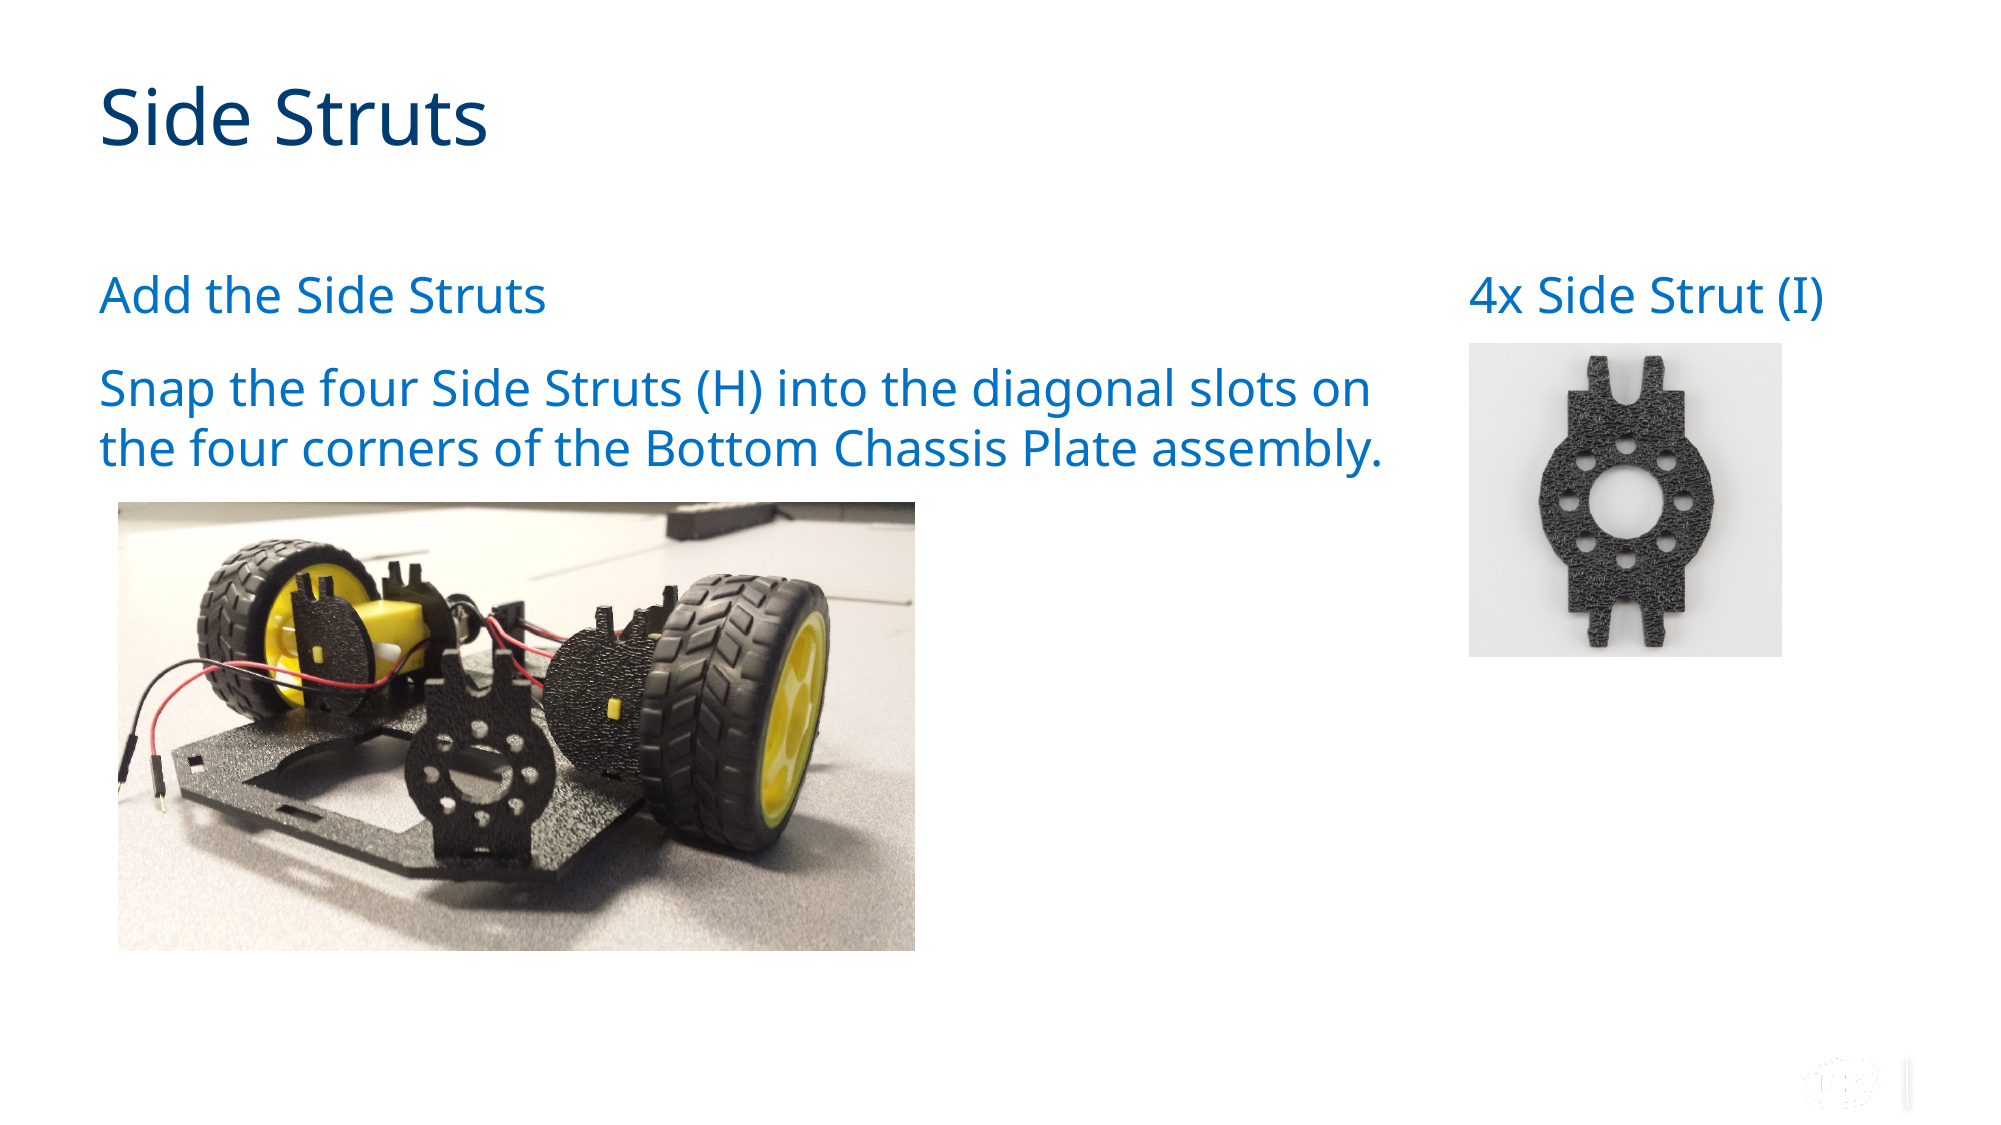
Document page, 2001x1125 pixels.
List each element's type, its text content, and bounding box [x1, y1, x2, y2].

title Side Struts [99, 67, 1900, 258]
picture [1468, 343, 1782, 657]
list 4x Side Strut (I) [1469, 263, 1900, 1013]
list Add the Side Struts Snap the four Side Struts (H) into the diagonal slots on the four corners of the Bottom Chassis Plate assembly. [99, 263, 1440, 983]
slide_number 16 [1503, 1055, 1970, 1116]
picture [118, 501, 915, 952]
